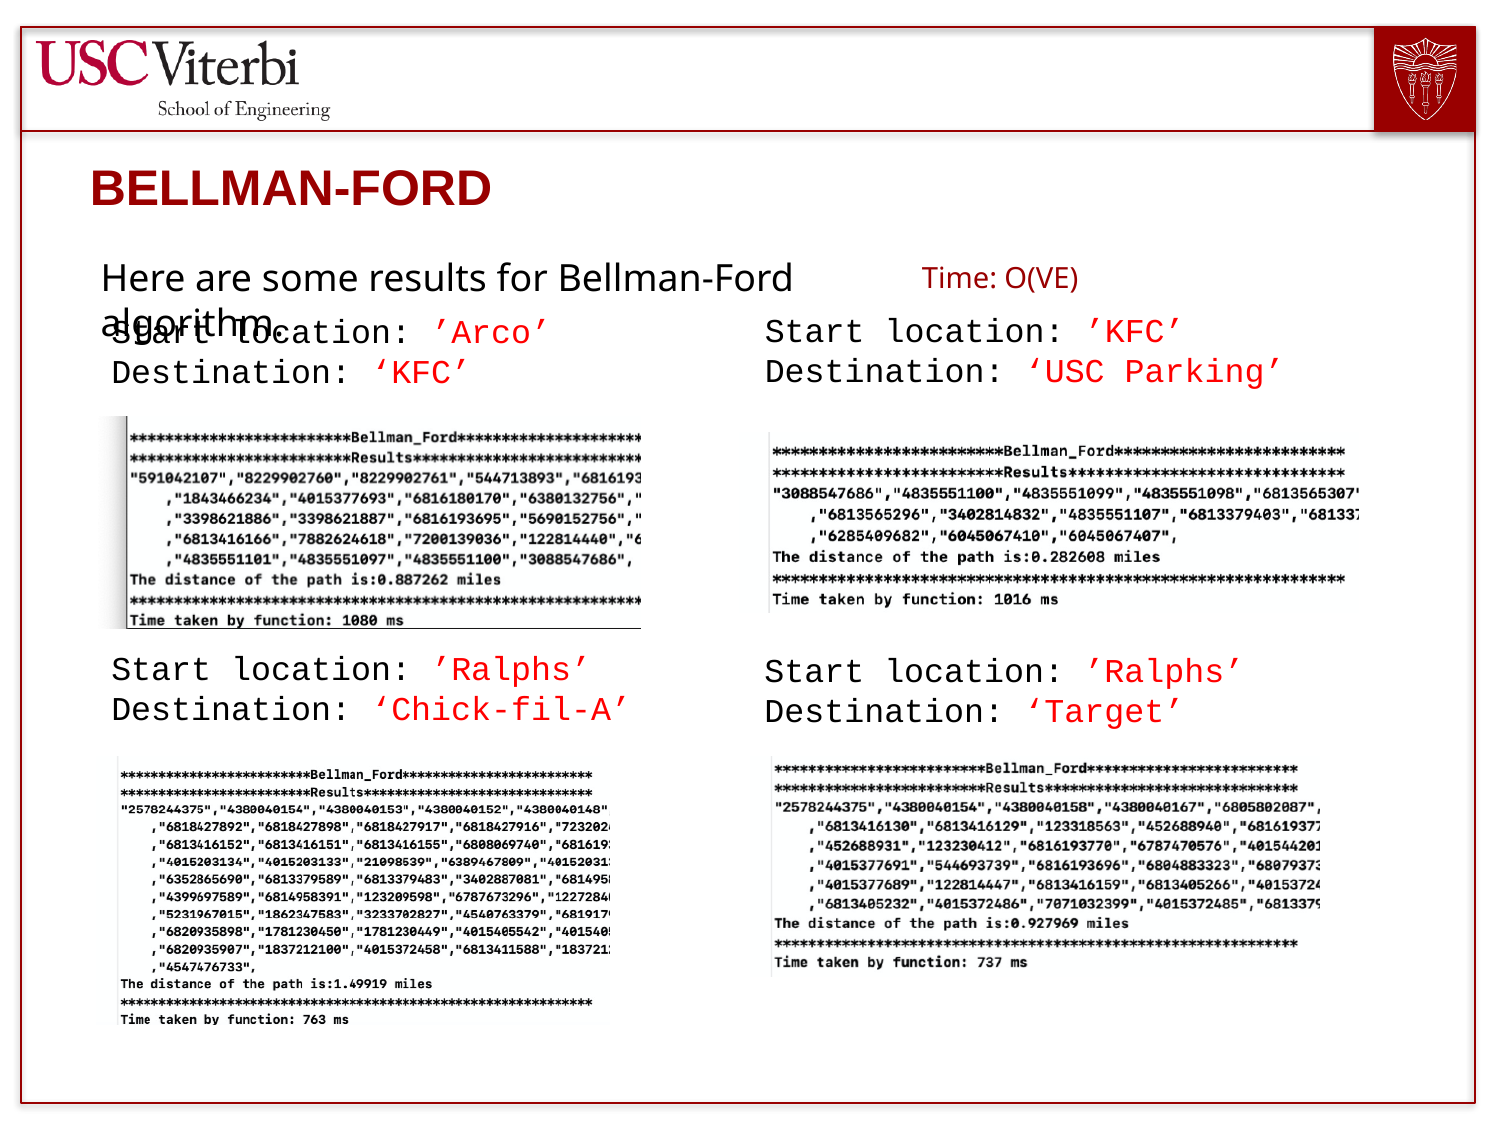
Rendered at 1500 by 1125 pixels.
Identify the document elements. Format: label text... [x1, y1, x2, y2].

text_box Time: O(VE) [907, 251, 1162, 301]
text_box Start location: ’KFC’ Destination: ‘USC Parking’ [750, 301, 1370, 397]
picture [96, 756, 611, 1026]
picture [749, 755, 1320, 977]
title Bellman-ford [75, 148, 1425, 234]
text_box Start location: ’Arco’ Destination: ‘KFC’ [96, 302, 716, 397]
picture [738, 432, 1359, 614]
text_box Start location: ’Ralphs’ Destination: ‘Target’ [749, 642, 1369, 737]
text_box Start location: ’Ralphs’ Destination: ‘Chick-fil-A’ [96, 639, 716, 734]
picture [83, 416, 641, 630]
text_box Here are some results for Bellman-Ford algorithm. [85, 246, 902, 352]
